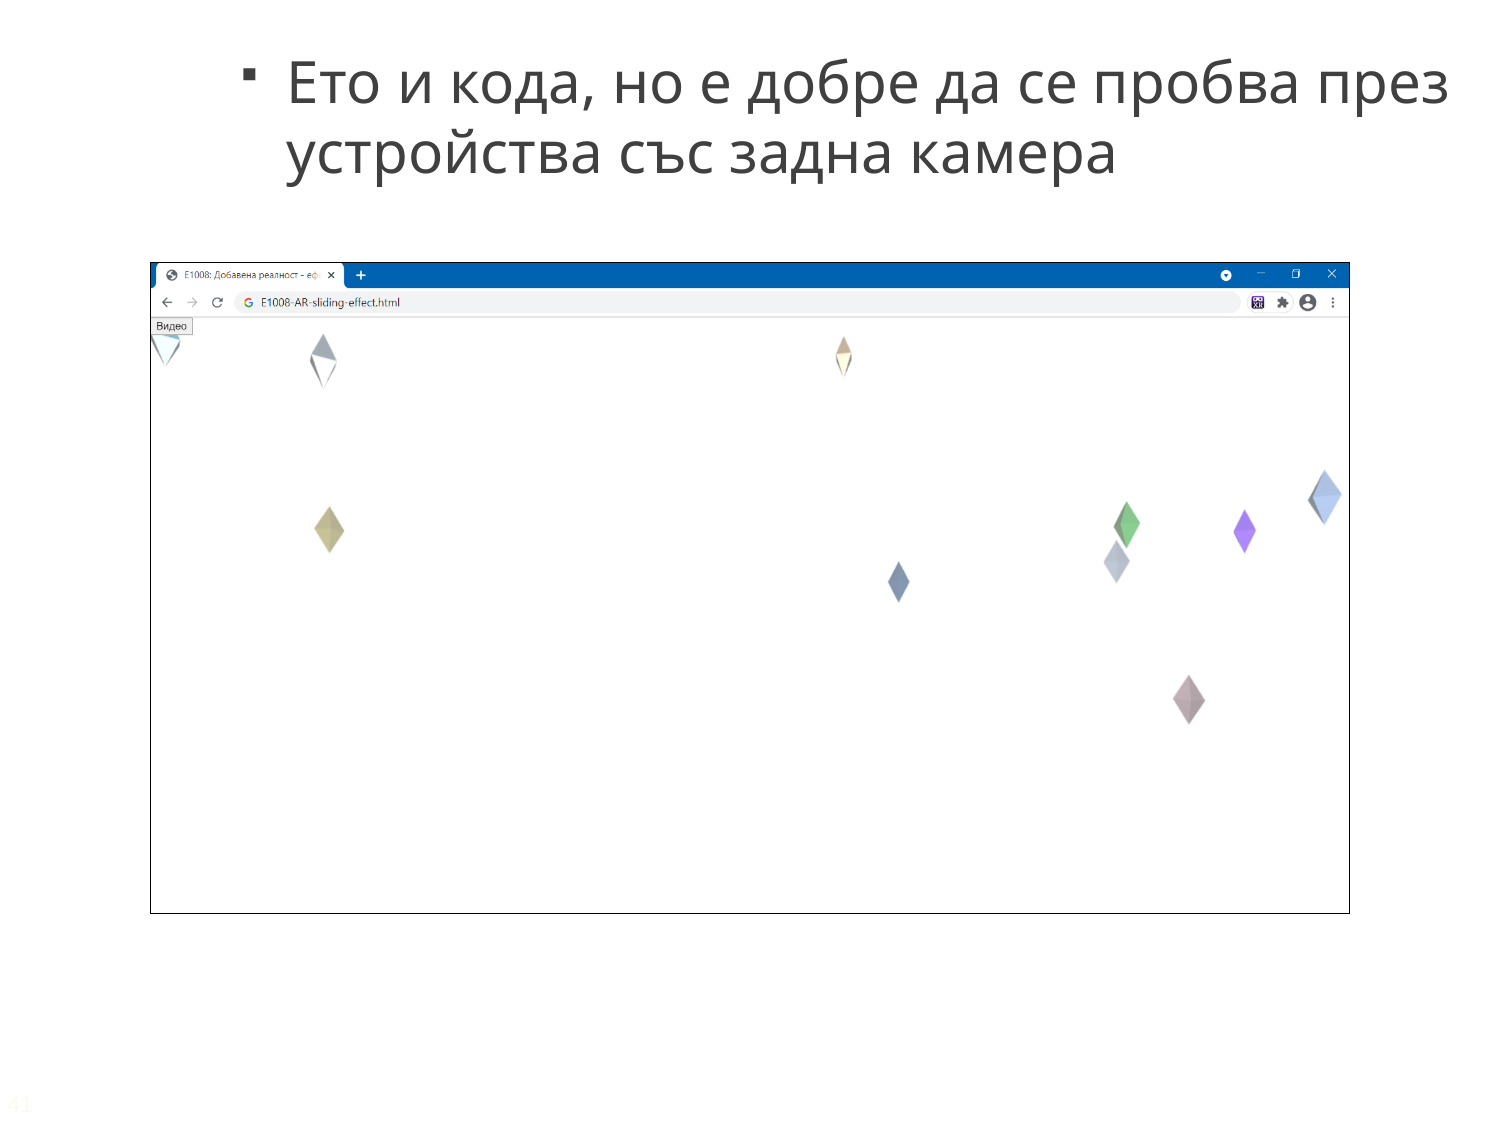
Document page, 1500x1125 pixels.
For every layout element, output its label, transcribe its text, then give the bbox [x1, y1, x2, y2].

list Ето и кода, но е добре да се пробва през устройства със задна камера [150, 37, 1488, 1113]
picture [149, 262, 1351, 914]
